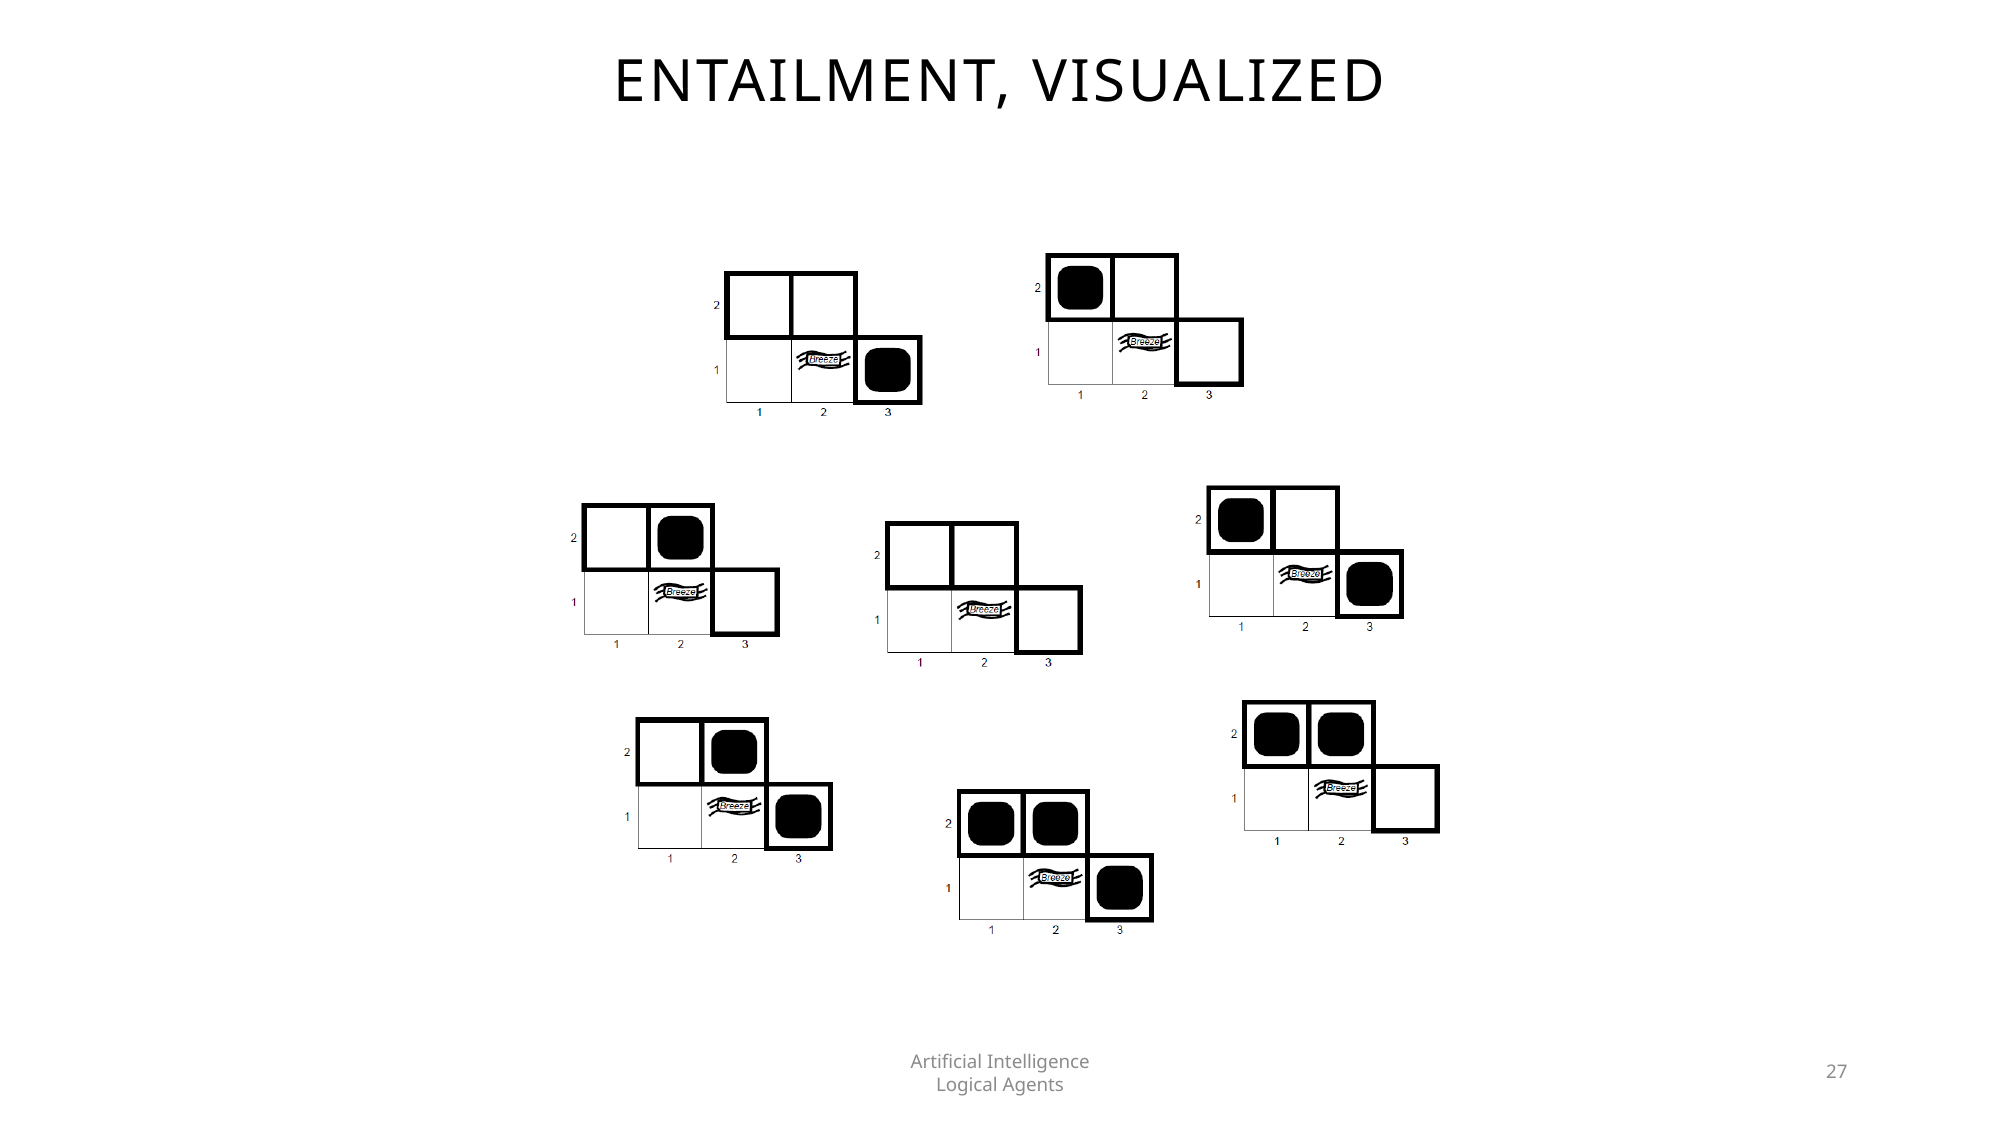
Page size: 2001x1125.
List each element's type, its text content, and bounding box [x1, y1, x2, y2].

slide_number 27 [1412, 1042, 1863, 1103]
footer Artificial Intelligence Logical Agents [662, 1042, 1338, 1103]
picture [509, 188, 1491, 989]
title Entailment, Visualized [137, 31, 1863, 134]
